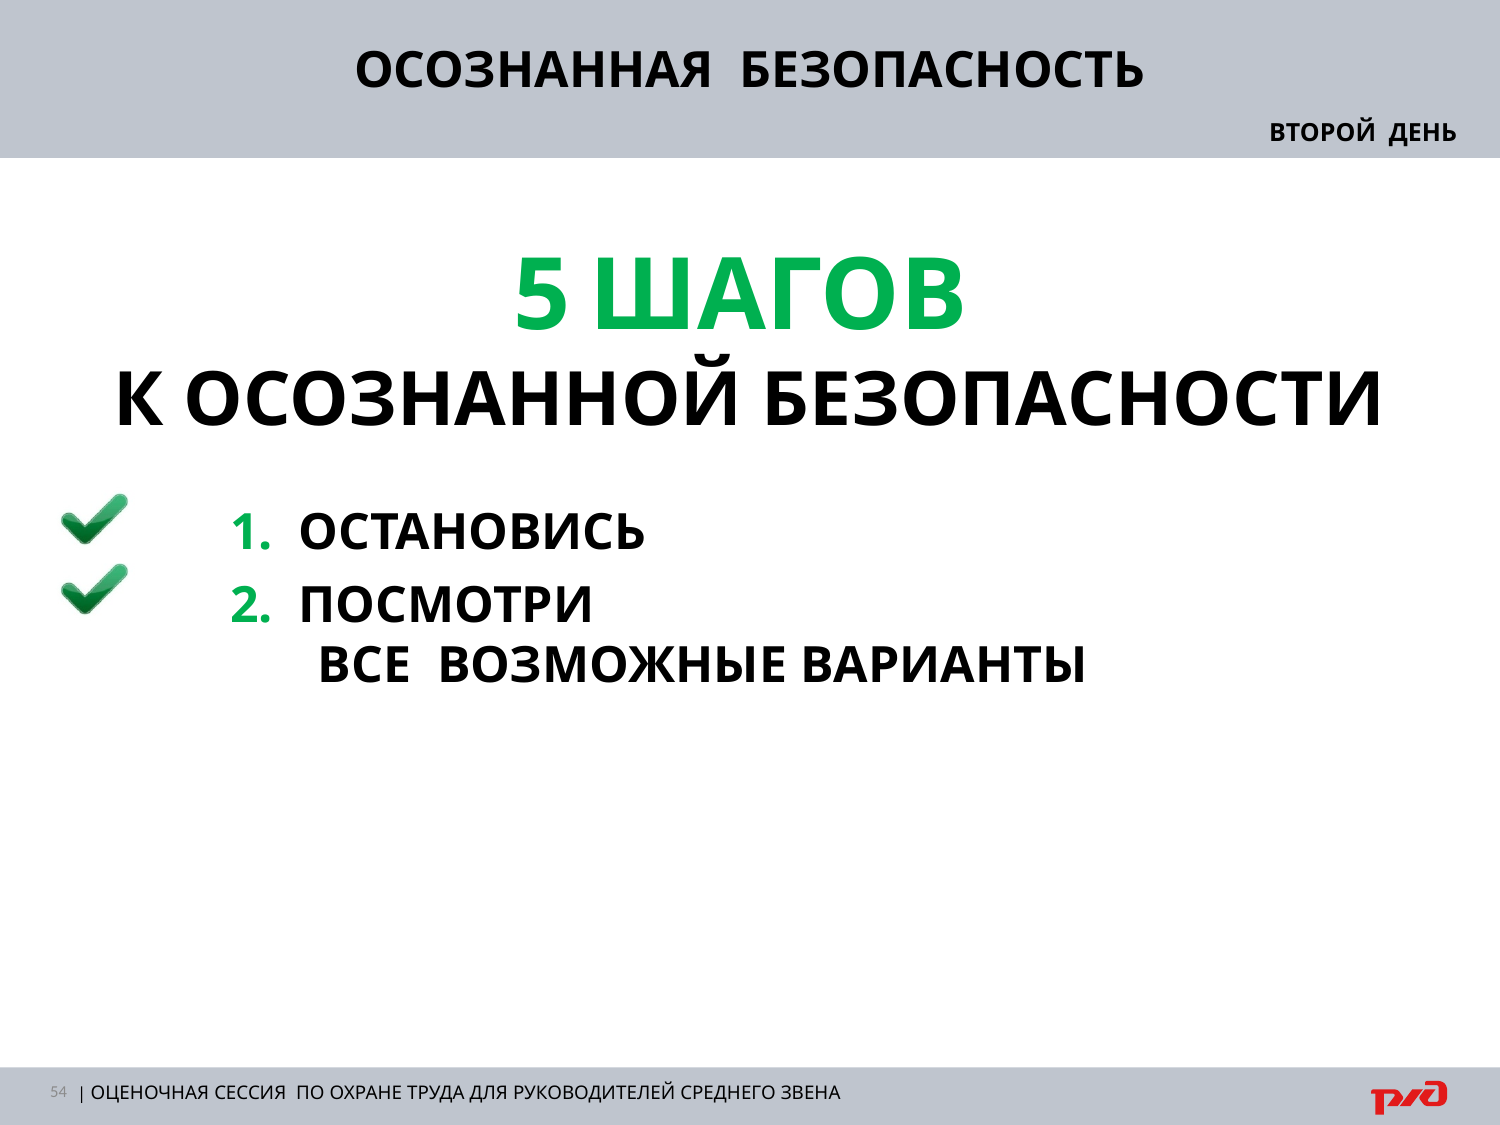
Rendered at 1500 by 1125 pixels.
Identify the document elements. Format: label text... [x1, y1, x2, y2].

slide_number 54 [34, 1069, 82, 1114]
text_box ОСОЗНАННАЯ БЕЗОПАСНОСТЬ [0, 29, 1500, 105]
text_box 5 ШАГОВ К ОСОЗНАННОЙ БЕЗОПАСНОСТИ [0, 222, 1500, 420]
title ВТОРОЙ ДЕНЬ [63, 105, 1465, 185]
picture [46, 468, 141, 633]
text_box 1. ОСТАНОВИСЬ 2. ПОСМОТРИ ВСЕ ВОЗМОЖНЫЕ ВАРИАНТЫ [222, 492, 1407, 1102]
